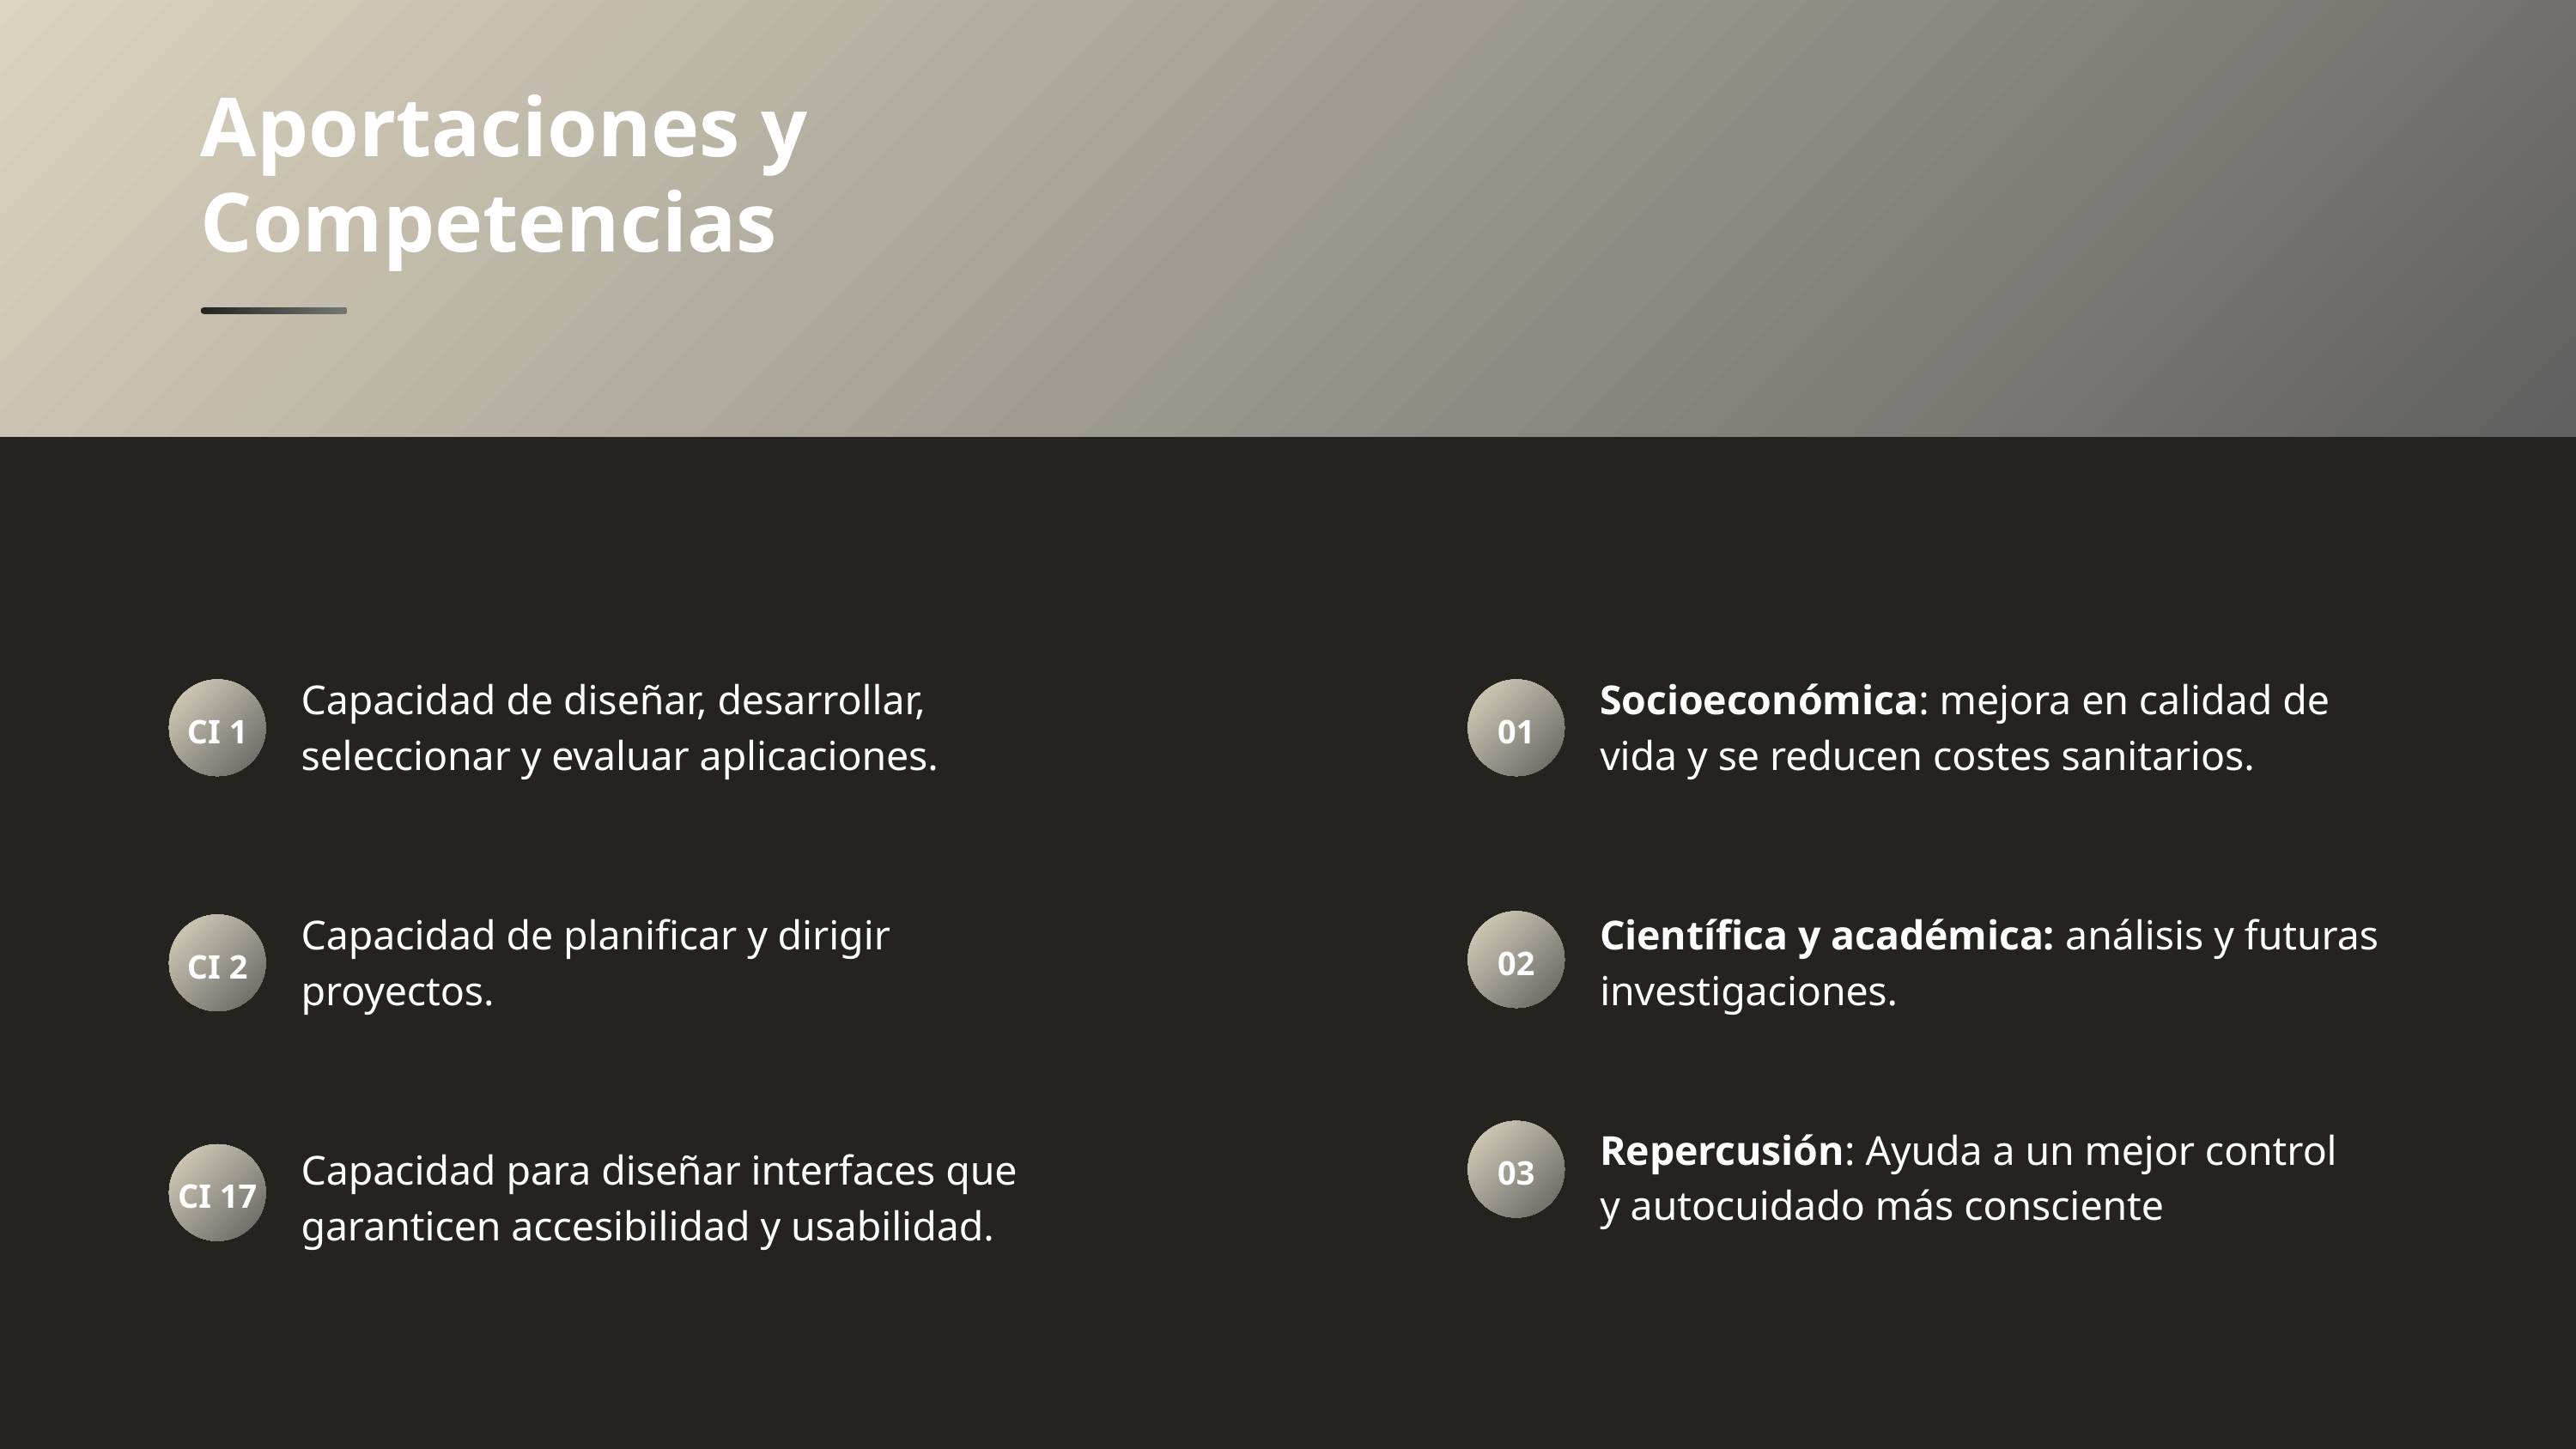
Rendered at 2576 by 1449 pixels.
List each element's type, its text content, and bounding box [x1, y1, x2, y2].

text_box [168, 1143, 266, 1241]
text_box Capacidad de planificar y dirigir proyectos. [301, 902, 986, 1014]
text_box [200, 306, 348, 315]
text_box Capacidad de diseñar, desarrollar, seleccionar y evaluar aplicaciones. [301, 667, 1044, 779]
text_box Repercusión: Ayuda a un mejor control y autocuidado más consciente [1600, 1117, 2342, 1229]
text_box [1467, 911, 1565, 1009]
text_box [1467, 1120, 1565, 1218]
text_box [0, 0, 2576, 438]
text_box Científica y académica: análisis y futuras investigaciones. [1600, 902, 2382, 1014]
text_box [168, 679, 266, 777]
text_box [168, 914, 266, 1012]
text_box Capacidad para diseñar interfaces que garanticen accesibilidad y usabilidad. [301, 1137, 1084, 1249]
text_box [1467, 679, 1565, 777]
text_box Socioeconómica: mejora en calidad de vida y se reducen costes sanitarios. [1600, 667, 2342, 779]
